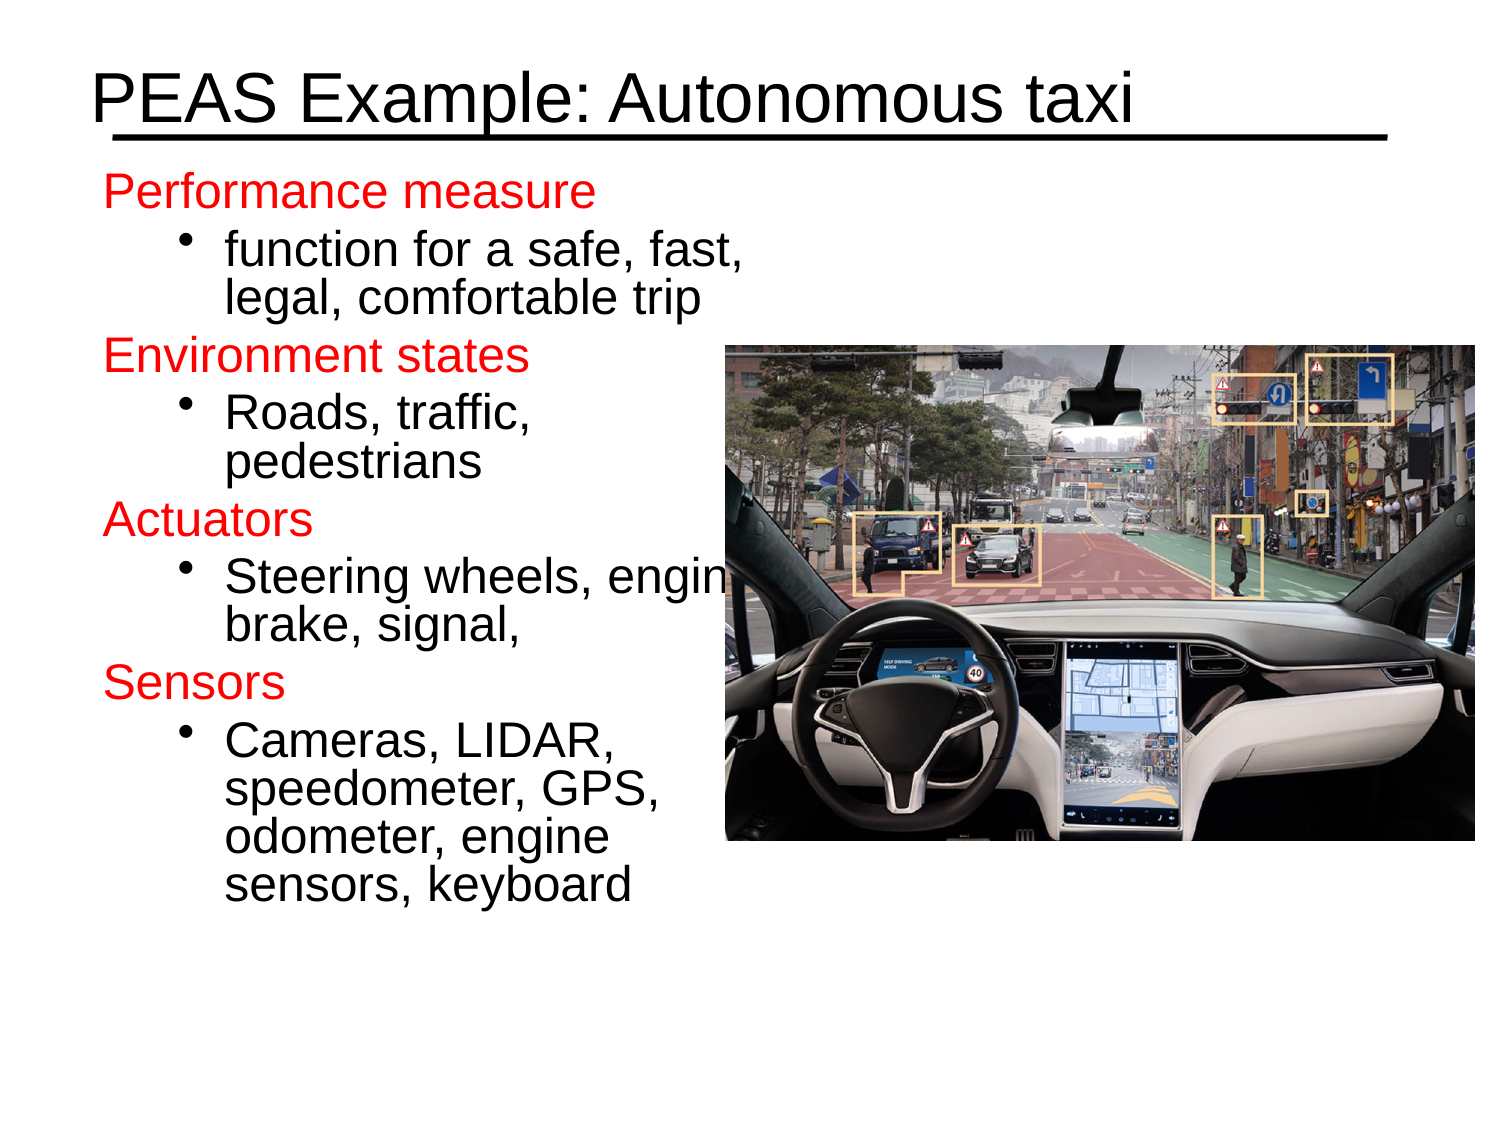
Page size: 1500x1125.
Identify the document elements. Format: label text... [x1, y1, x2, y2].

picture [724, 345, 1476, 841]
title PEAS Example: Autonomous taxi [74, 0, 1476, 188]
list Performance measure function for a safe, fast, legal, comfortable trip Environment states Roads, traffic, pedestrians Actuators Steering wheels, engine, brake, signal, Sensors Cameras, LIDAR, speedometer, GPS, odometer, engine sensors, keyboard [87, 162, 788, 1026]
